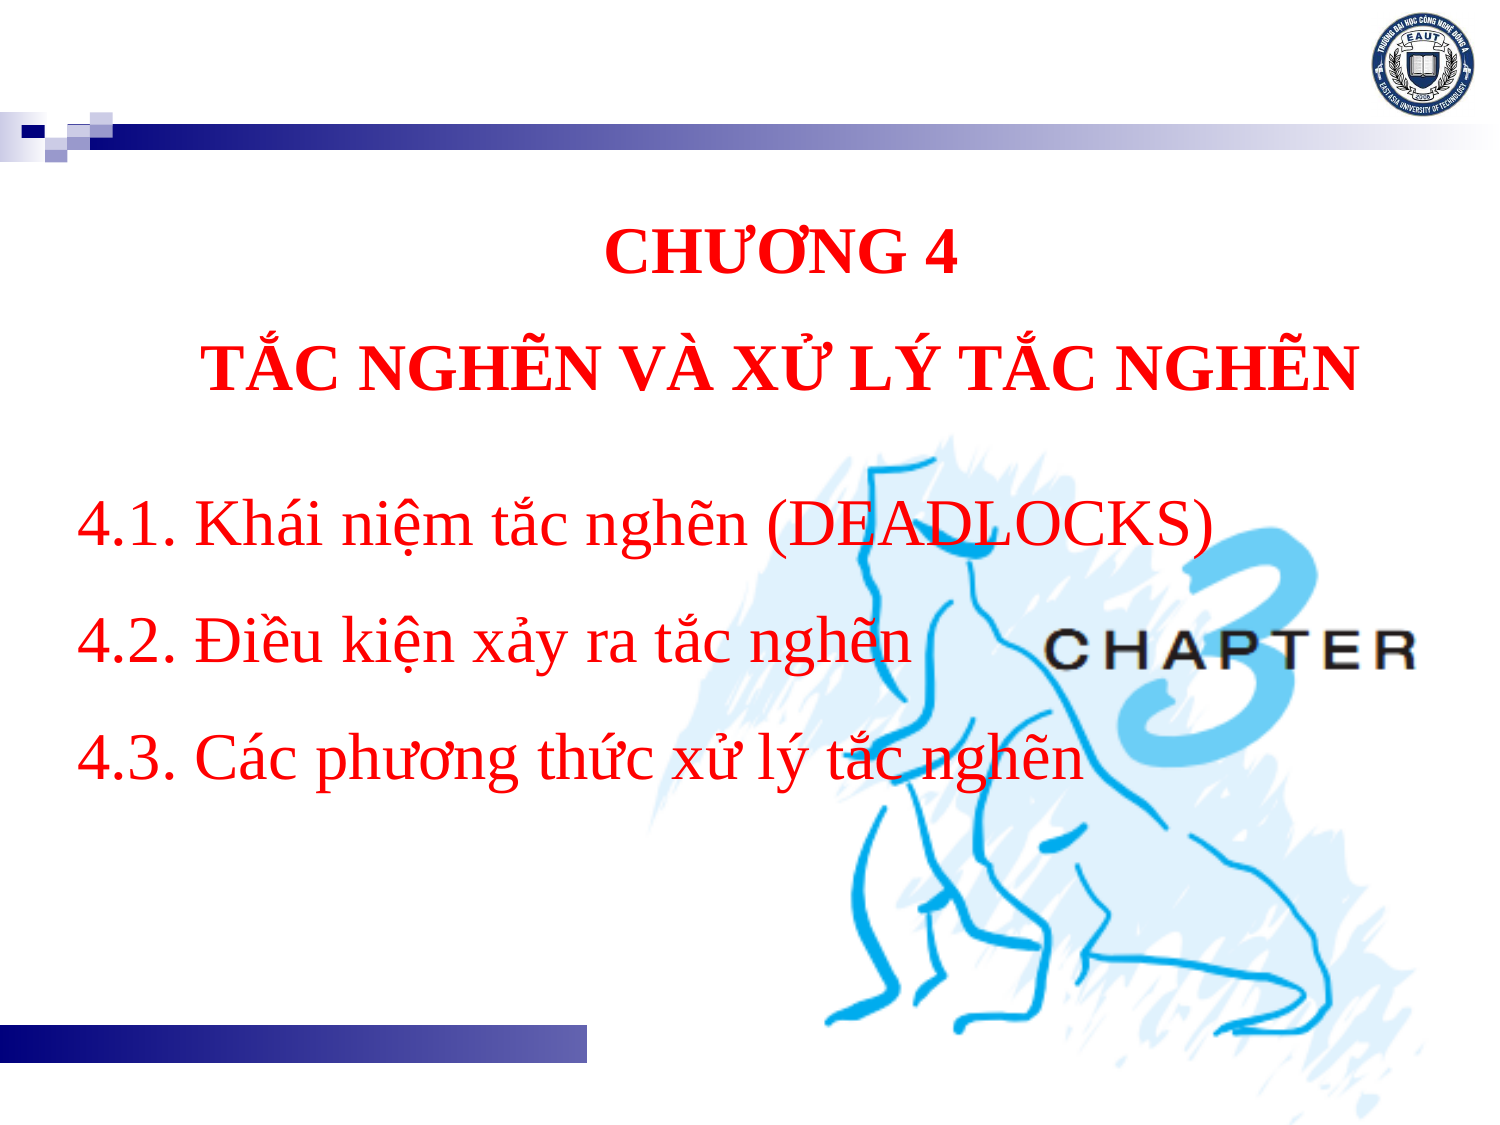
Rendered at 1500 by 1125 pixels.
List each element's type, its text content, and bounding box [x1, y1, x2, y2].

picture [587, 424, 1500, 1125]
list CHƯƠNG 4 TẮC NGHẼN VÀ XỬ LÝ TẮC NGHẼN 4.1. Khái niệm tắc nghẽn (DEADLOCKS) 4.2. Điều kiện xảy ra tắc nghẽn 4.3. Các phương thức xử lý tắc nghẽn [62, 174, 1500, 863]
